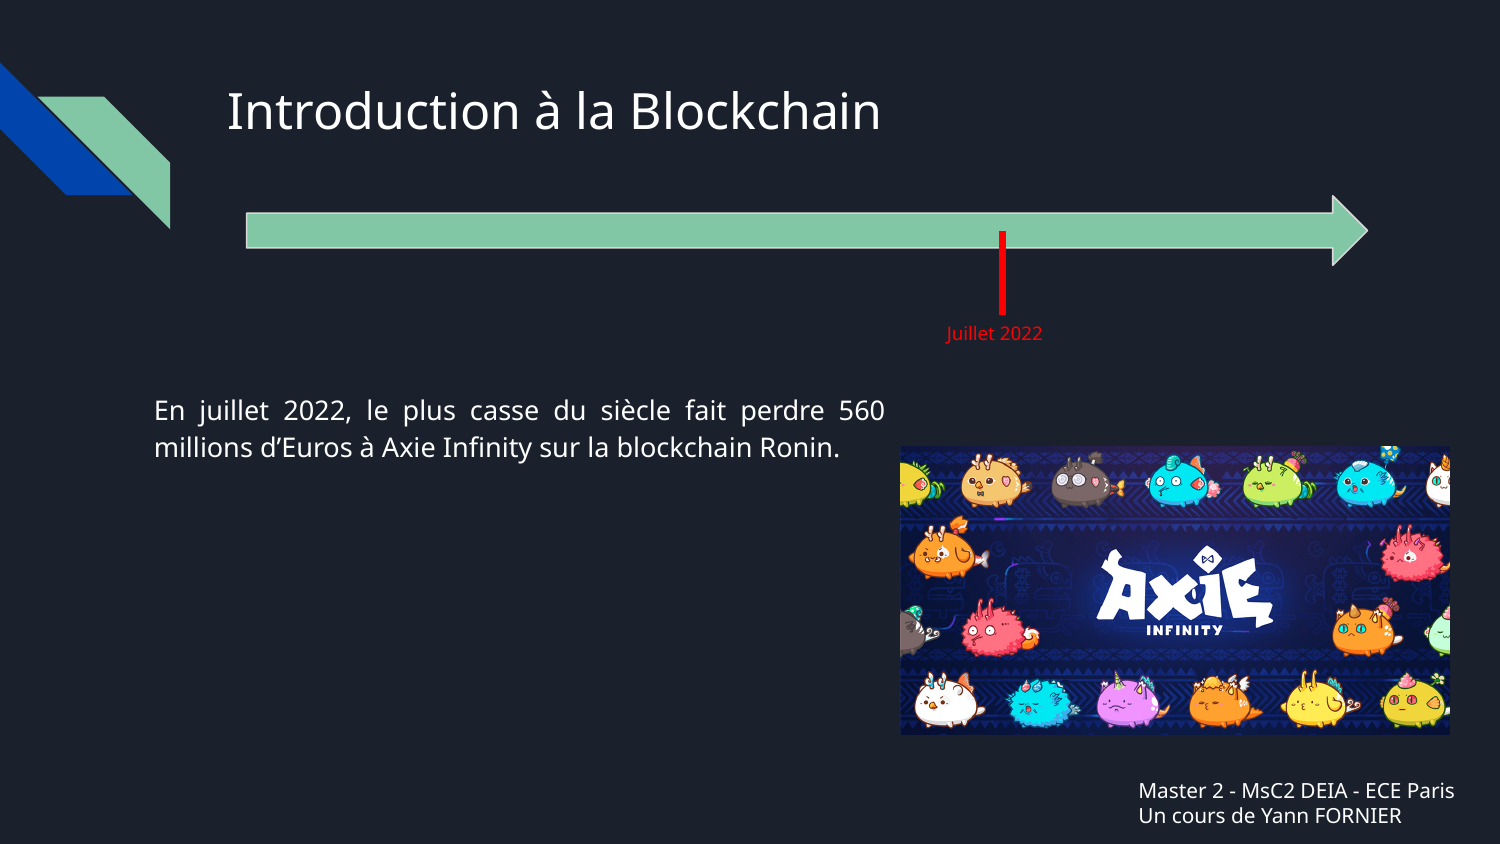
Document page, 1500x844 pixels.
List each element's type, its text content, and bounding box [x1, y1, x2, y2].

text_box Juillet 2022 [931, 310, 1111, 356]
list En juillet 2022, le plus casse du siècle fait perdre 560 millions d’Euros à Axie Infinity sur la blockchain Ronin. [138, 373, 901, 747]
text_box [246, 195, 1368, 266]
picture [900, 446, 1451, 736]
text_box Master 2 - MsC2 DEIA - ECE Paris Un cours de Yann FORNIER [1123, 762, 1500, 843]
title Introduction à la Blockchain [212, 64, 1368, 215]
